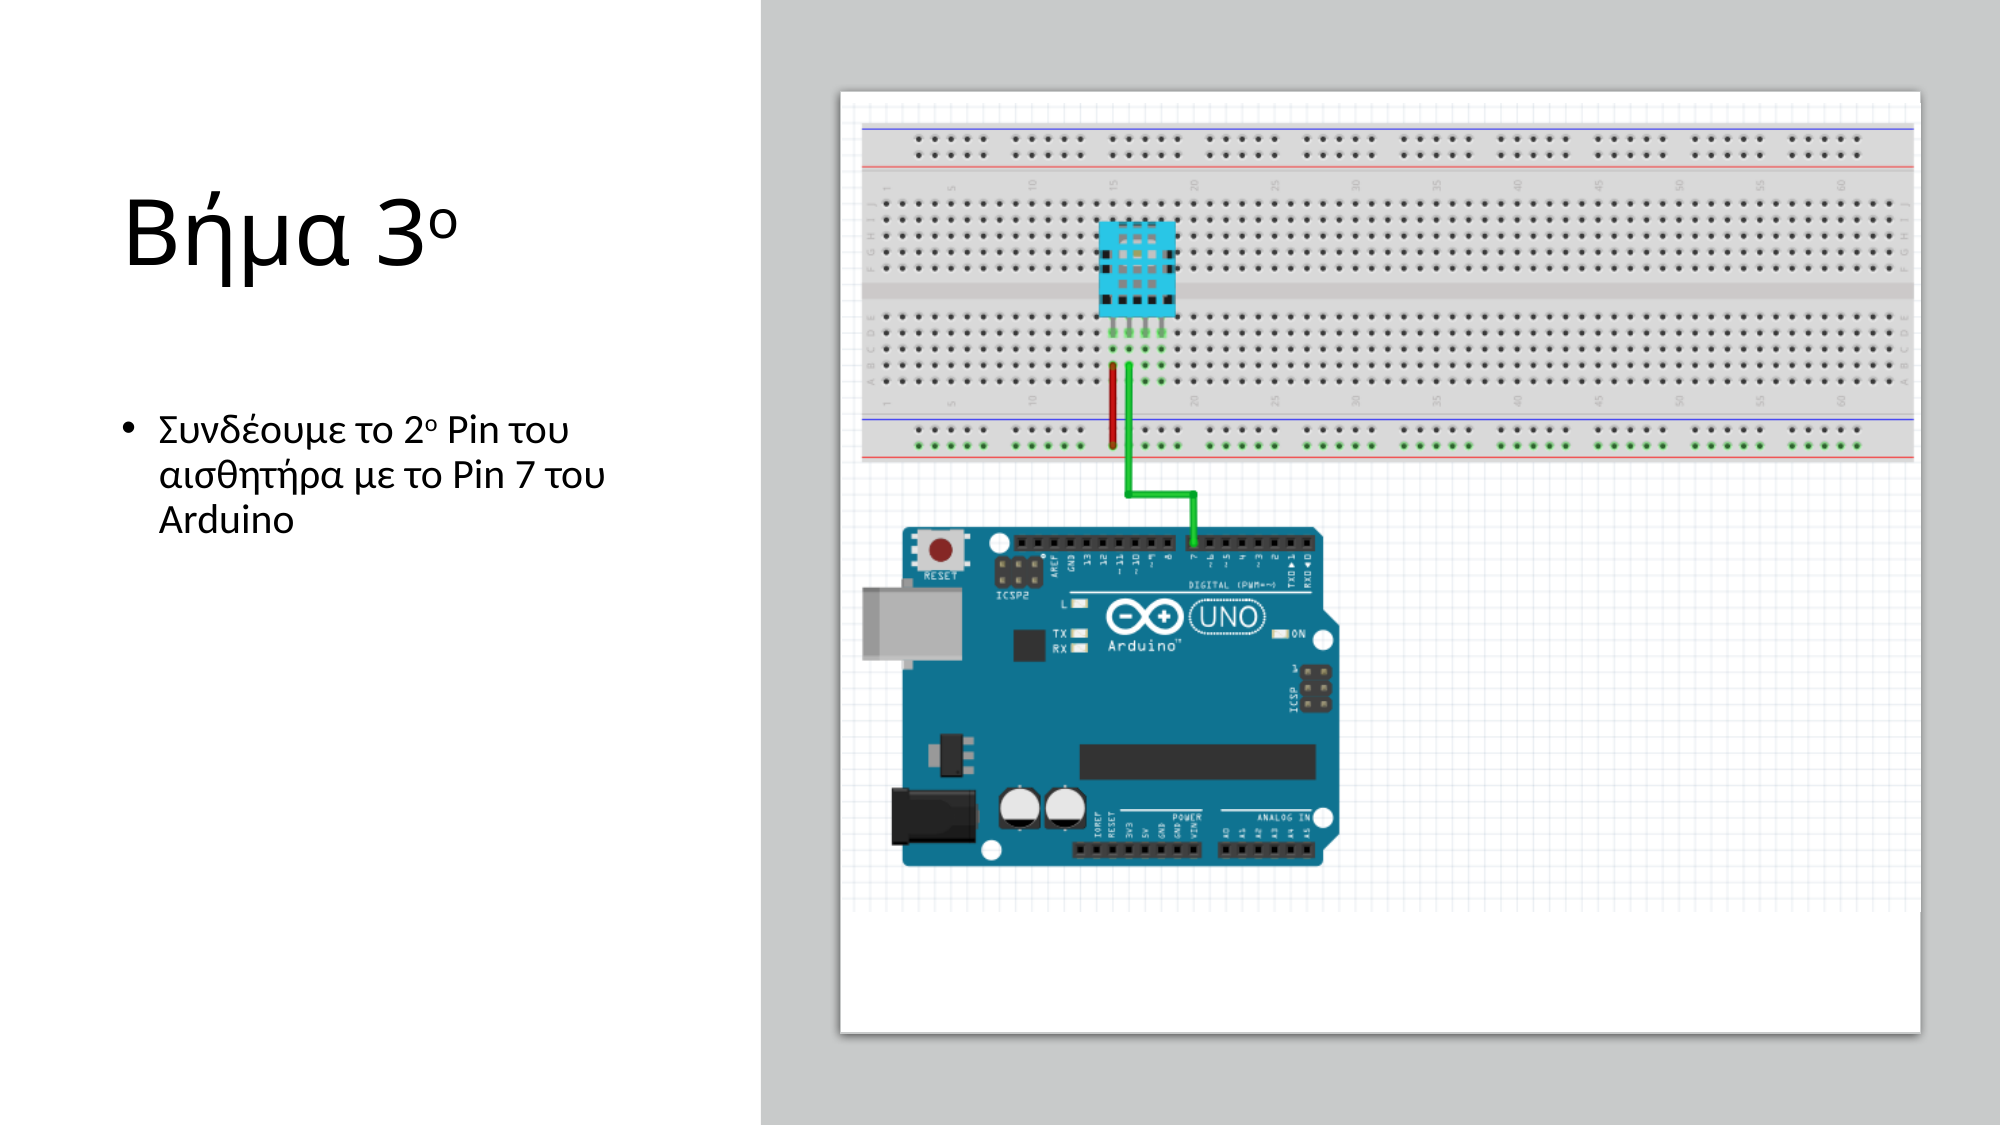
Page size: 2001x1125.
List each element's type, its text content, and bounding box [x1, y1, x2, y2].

list Συνδέουμε το 2ο Pin του αισθητήρα με το Pin 7 του Arduino [106, 399, 682, 1021]
text_box [760, 0, 2000, 1125]
text_box [839, 90, 1922, 1034]
title Βήμα 3ο [106, 103, 682, 370]
picture [842, 103, 1921, 913]
